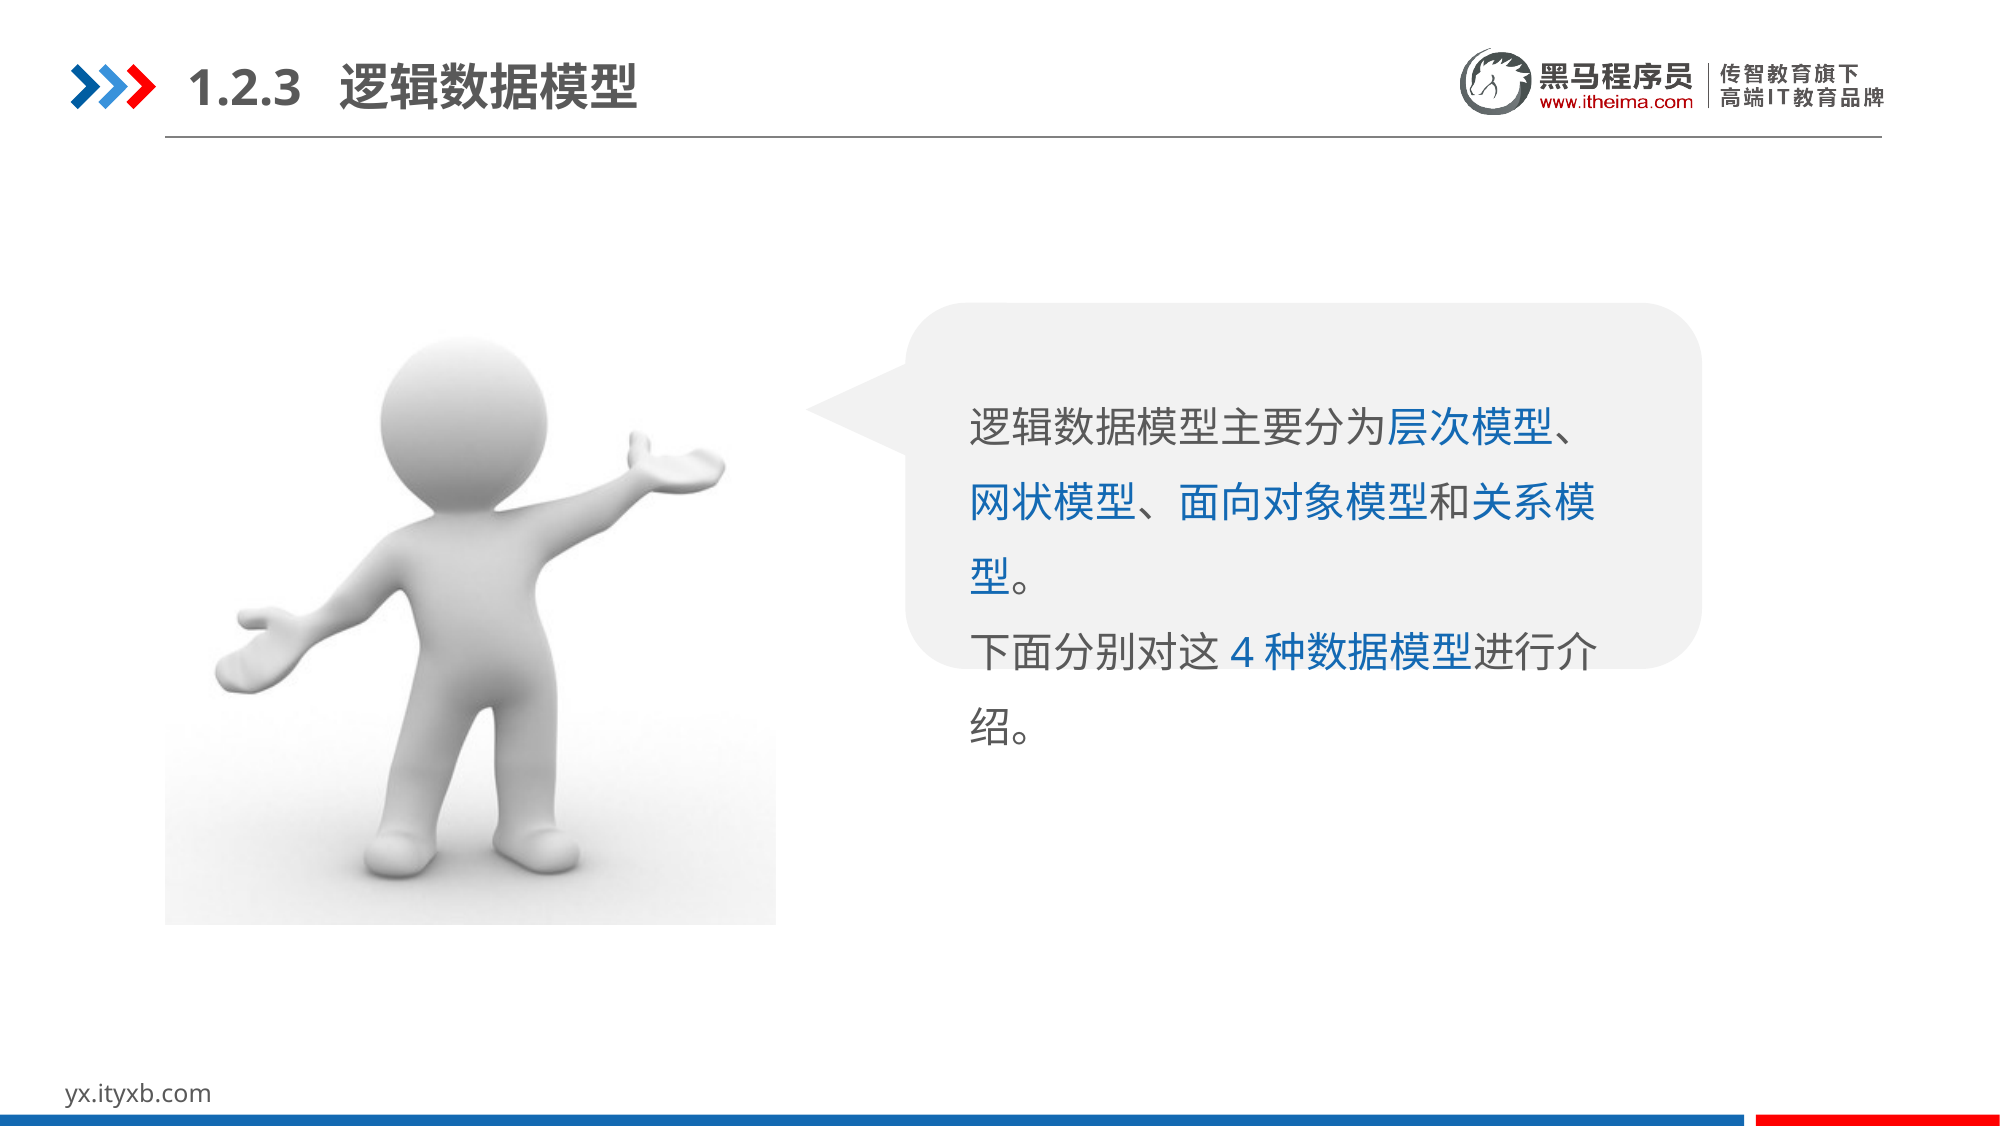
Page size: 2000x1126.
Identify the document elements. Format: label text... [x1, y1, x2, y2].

picture [165, 267, 776, 925]
text_box 1.2.3 逻辑数据模型 [187, 43, 827, 127]
text_box [803, 300, 1705, 671]
picture [1460, 48, 1887, 115]
text_box 逻辑数据模型主要分为层次模型、网状模型、面向对象模型和关系模型。 下面分别对这4种数据模型进行介绍。 [955, 368, 1653, 758]
